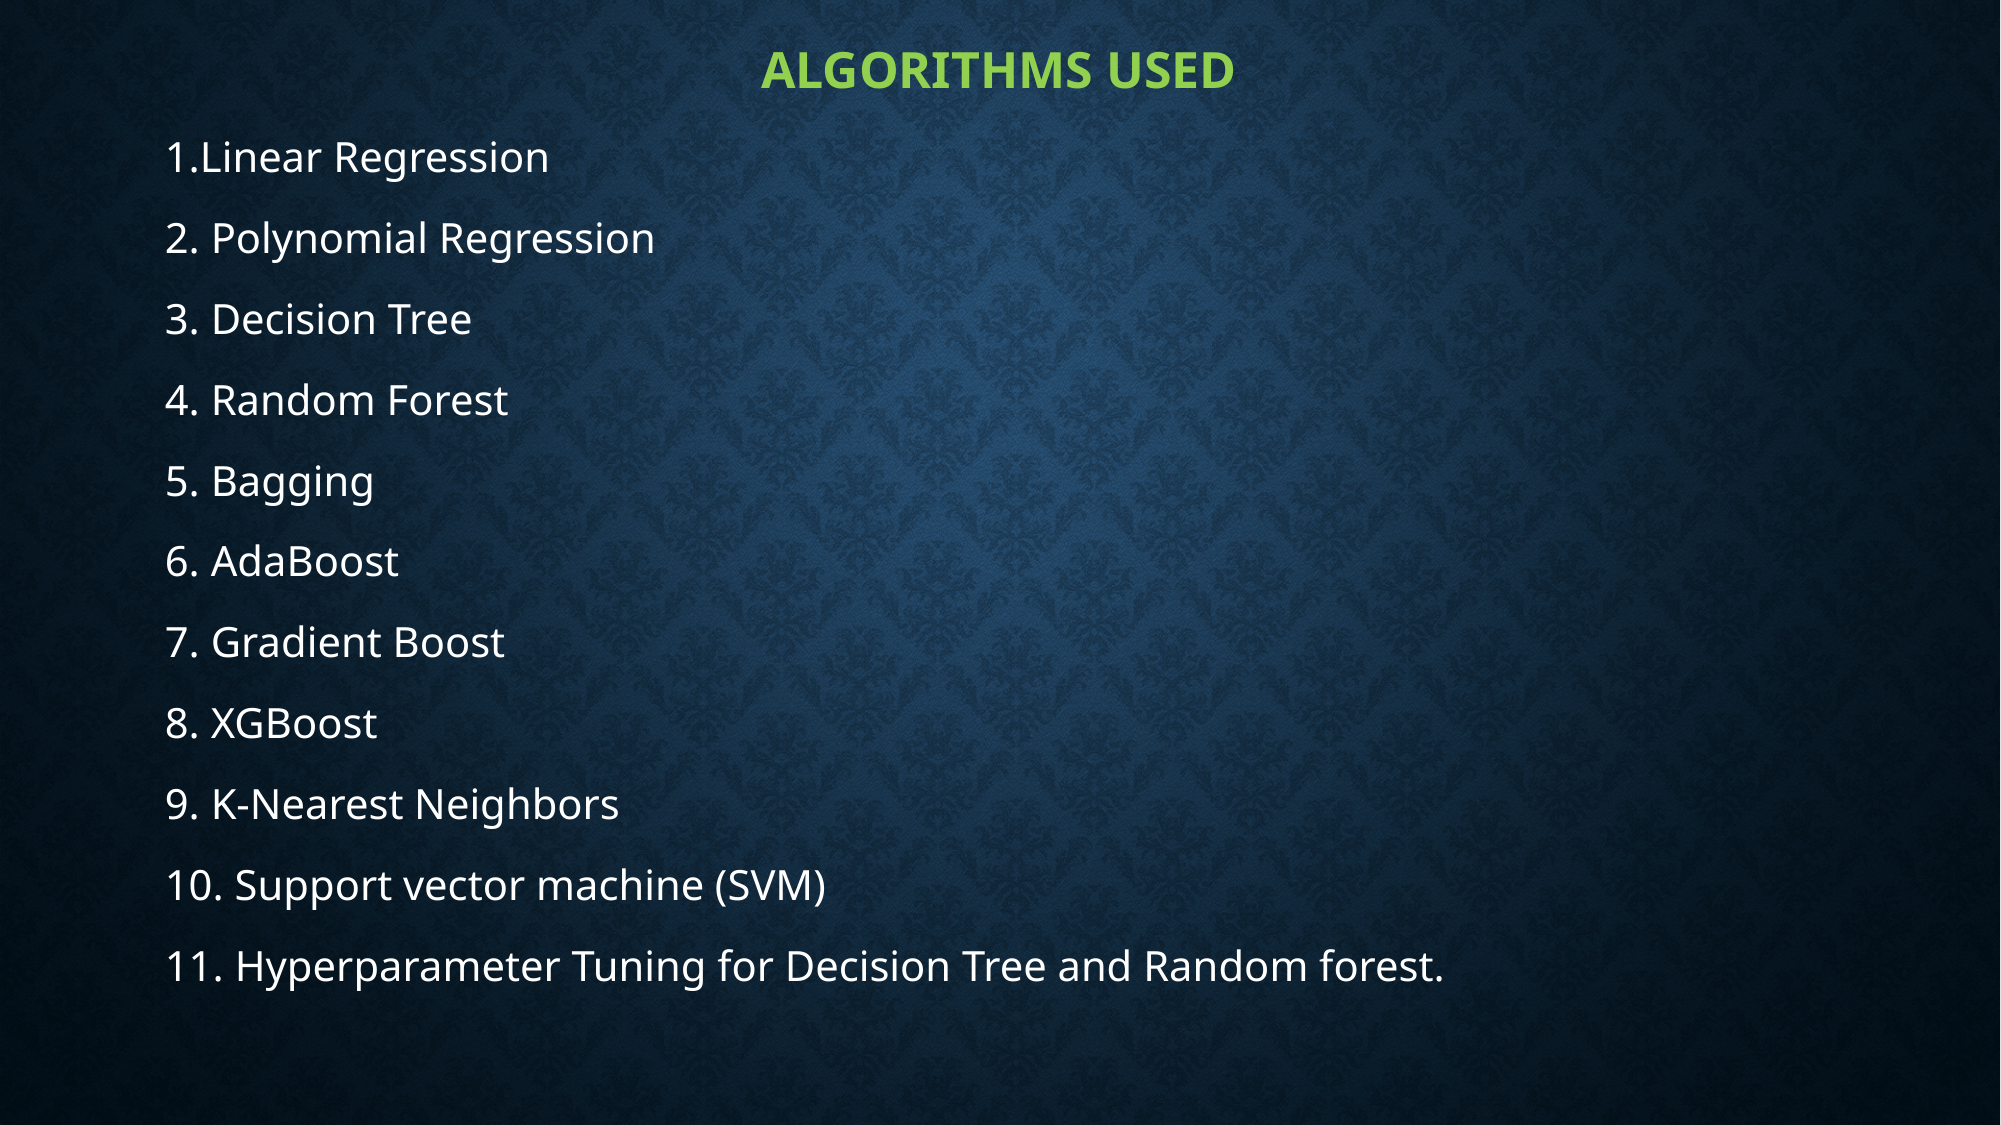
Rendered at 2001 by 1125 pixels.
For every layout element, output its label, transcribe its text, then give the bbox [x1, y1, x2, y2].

list 1.Linear Regression 2. Polynomial Regression 3. Decision Tree 4. Random Forest 5. Bagging 6. AdaBoost 7. Gradient Boost 8. XGBoost 9. K-Nearest Neighbors 10. Support vector machine (SVM) 11. Hyperparameter Tuning for Decision Tree and Random forest. [149, 113, 1849, 1021]
title Algorithms used [149, 10, 1849, 113]
